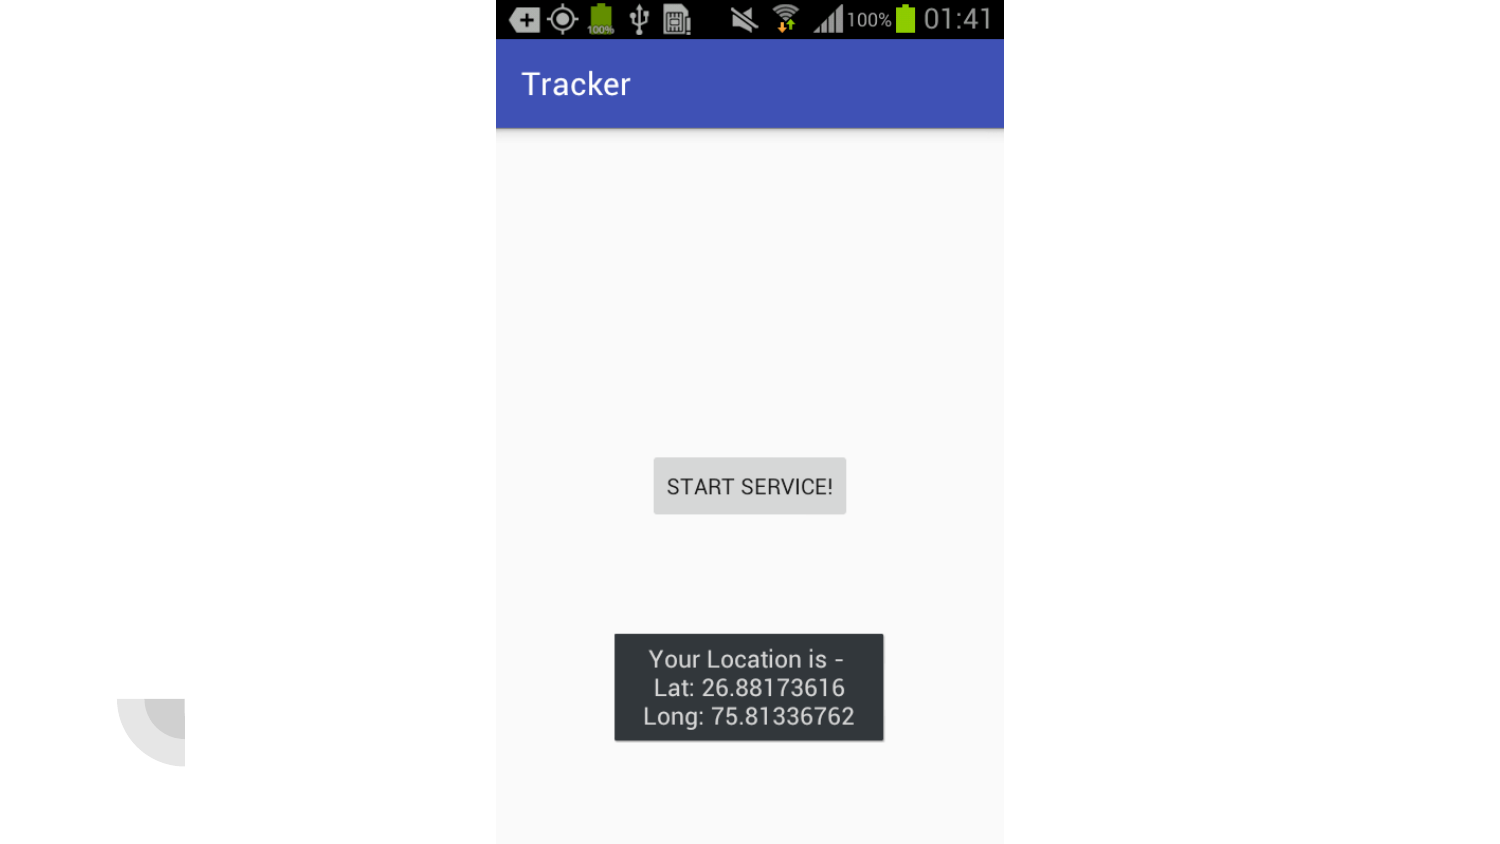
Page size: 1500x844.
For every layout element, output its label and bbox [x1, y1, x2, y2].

picture [496, 0, 1004, 844]
